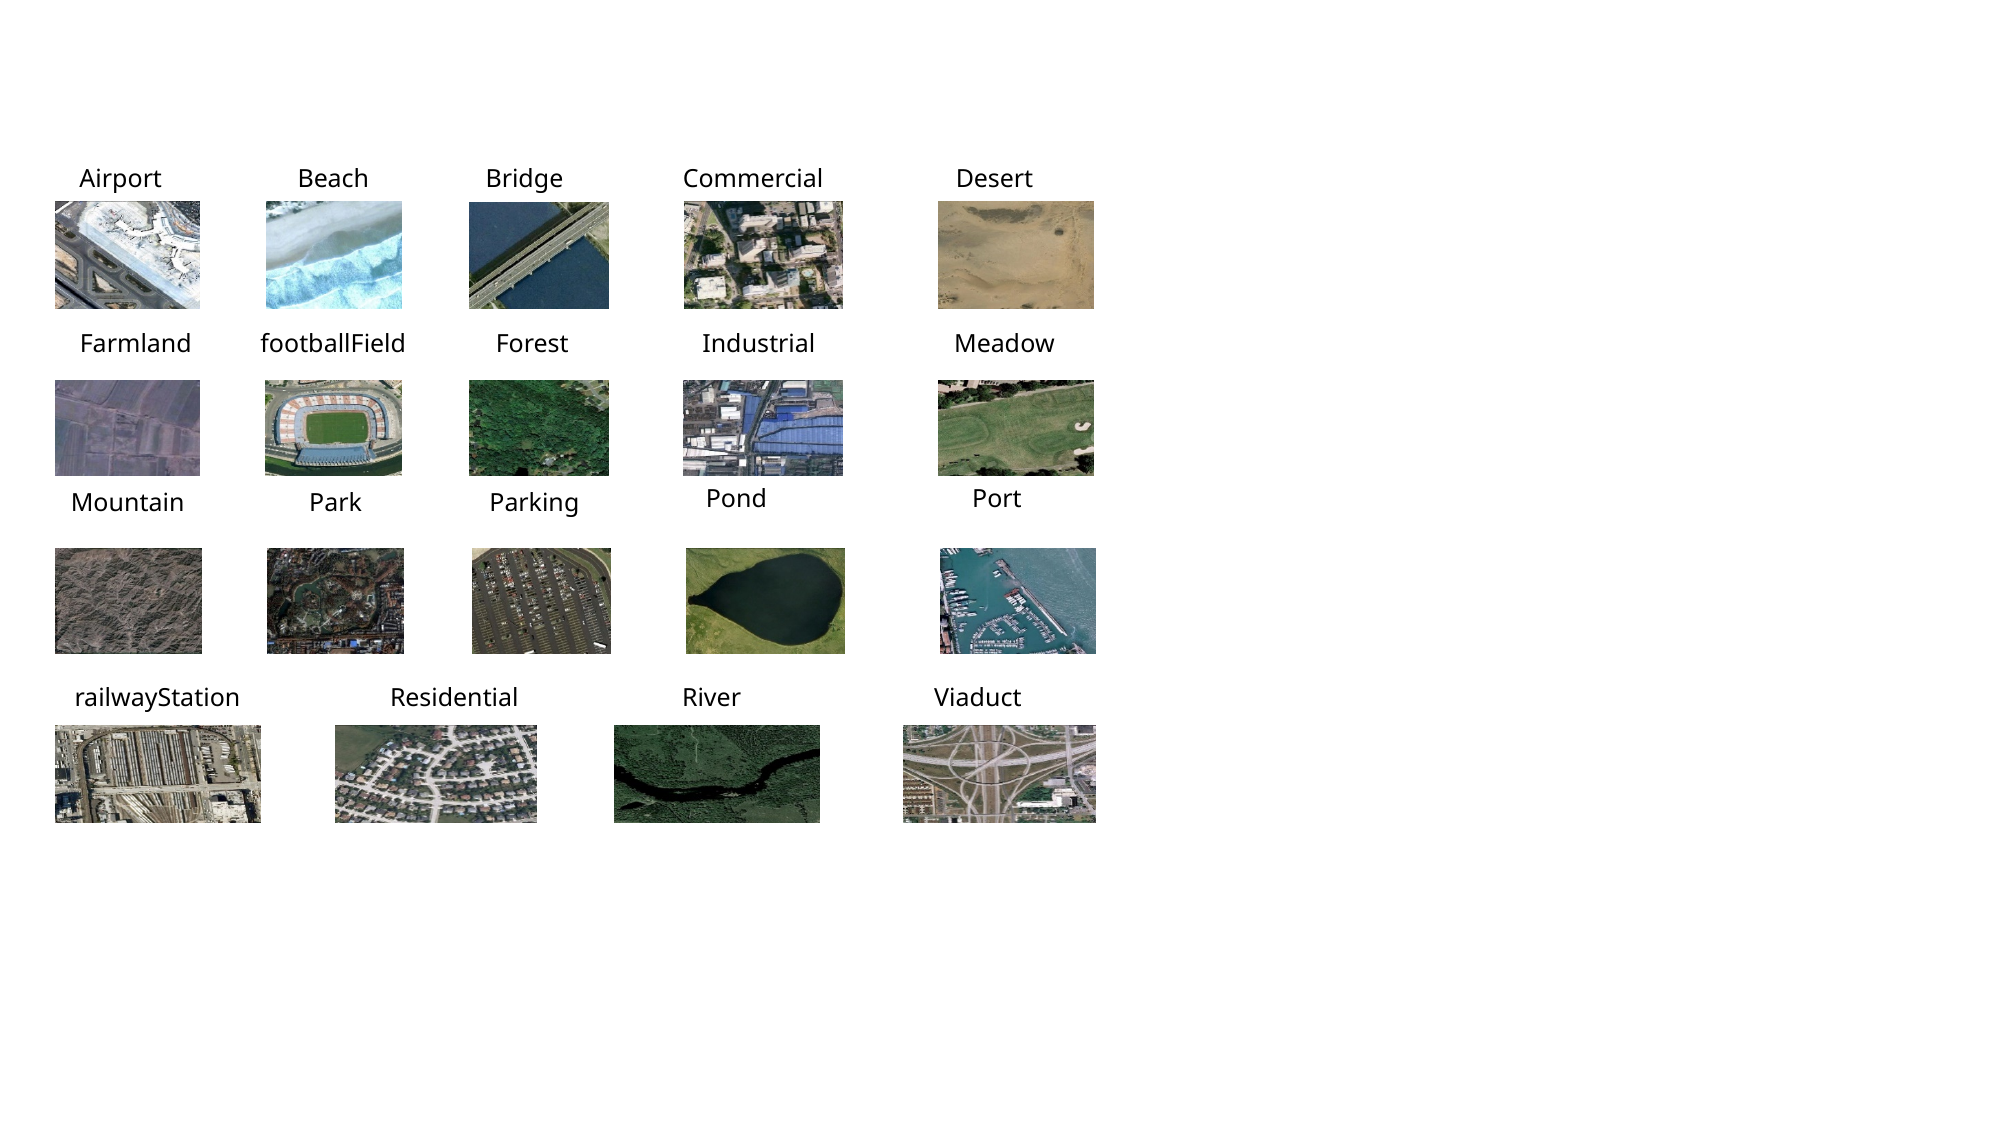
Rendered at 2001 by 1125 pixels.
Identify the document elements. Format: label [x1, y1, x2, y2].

text_box [55, 155, 1096, 823]
